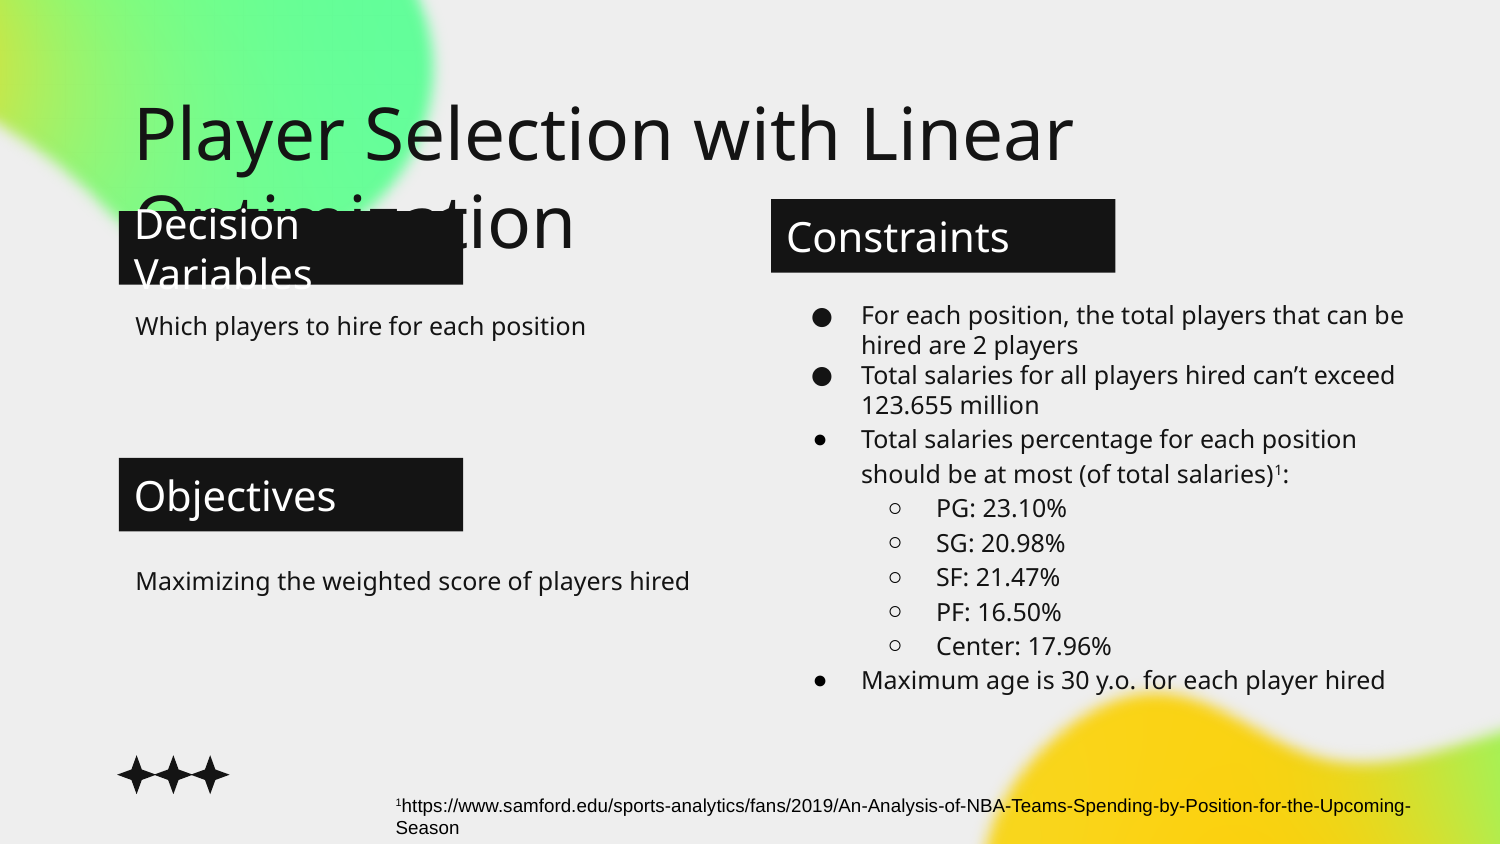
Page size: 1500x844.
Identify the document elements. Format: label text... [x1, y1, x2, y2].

text_box 1https://www.samford.edu/sports-analytics/fans/2019/An-Analysis-of-NBA-Teams-Spending-by-Position-for-the-Upcoming-Season [380, 778, 1488, 844]
subtitle Objectives [118, 457, 464, 532]
picture [965, 674, 1500, 844]
title Player Selection with Linear Optimization [118, 72, 1382, 167]
subtitle Decision Variables [118, 211, 464, 285]
text_box Which players to hire for each position [120, 295, 717, 422]
text_box Maximizing the weighted score of players hired [120, 550, 717, 677]
picture [0, 0, 451, 290]
subtitle Constraints [771, 199, 1116, 273]
text_box For each position, the total players that can be hired are 2 players Total salaries for all players hired can’t exceed 123.655 million Total salaries percentage for each position should be at most (of total salaries)1: PG: 23.10% SG: 20.98% SF: 21.47% PF: 16.50% Center: 17.96% Maximum age is 30 y.o. for each player hired [771, 284, 1444, 767]
